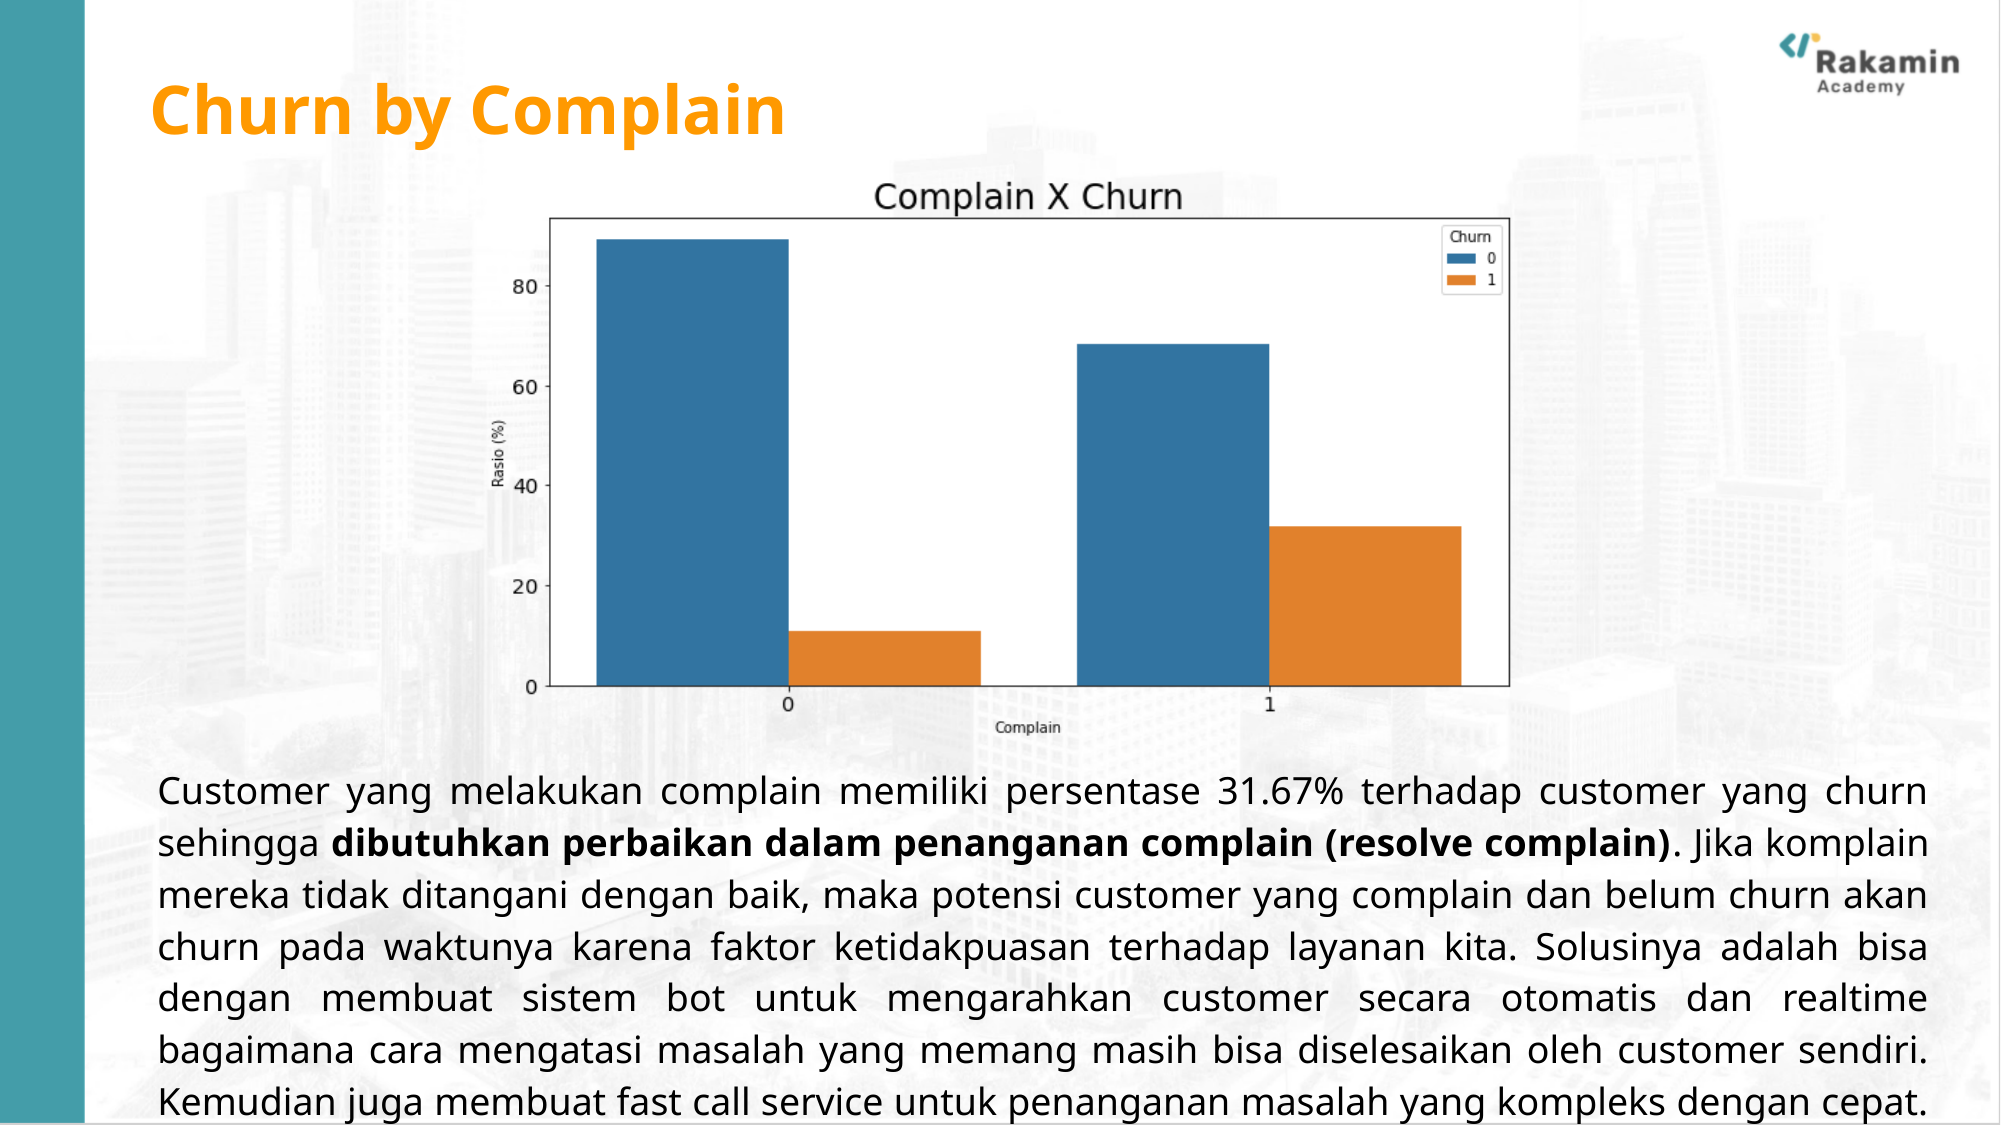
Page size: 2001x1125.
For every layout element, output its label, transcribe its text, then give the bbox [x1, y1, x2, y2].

picture [0, 0, 2001, 1125]
text_box Customer yang melakukan complain memiliki persentase 31.67% terhadap customer yang churn sehingga dibutuhkan perbaikan dalam penanganan complain (resolve complain). Jika komplain mereka tidak ditangani dengan baik, maka potensi customer yang complain dan belum churn akan churn pada waktunya karena faktor ketidakpuasan terhadap layanan kita. Solusinya adalah bisa dengan membuat sistem bot untuk mengarahkan customer secara otomatis dan realtime bagaimana cara mengatasi masalah yang memang masih bisa diselesaikan oleh customer sendiri. Kemudian juga membuat fast call service untuk penanganan masalah yang kompleks dengan cepat. [142, 745, 1945, 1125]
title Churn by Complain [129, 47, 1872, 173]
